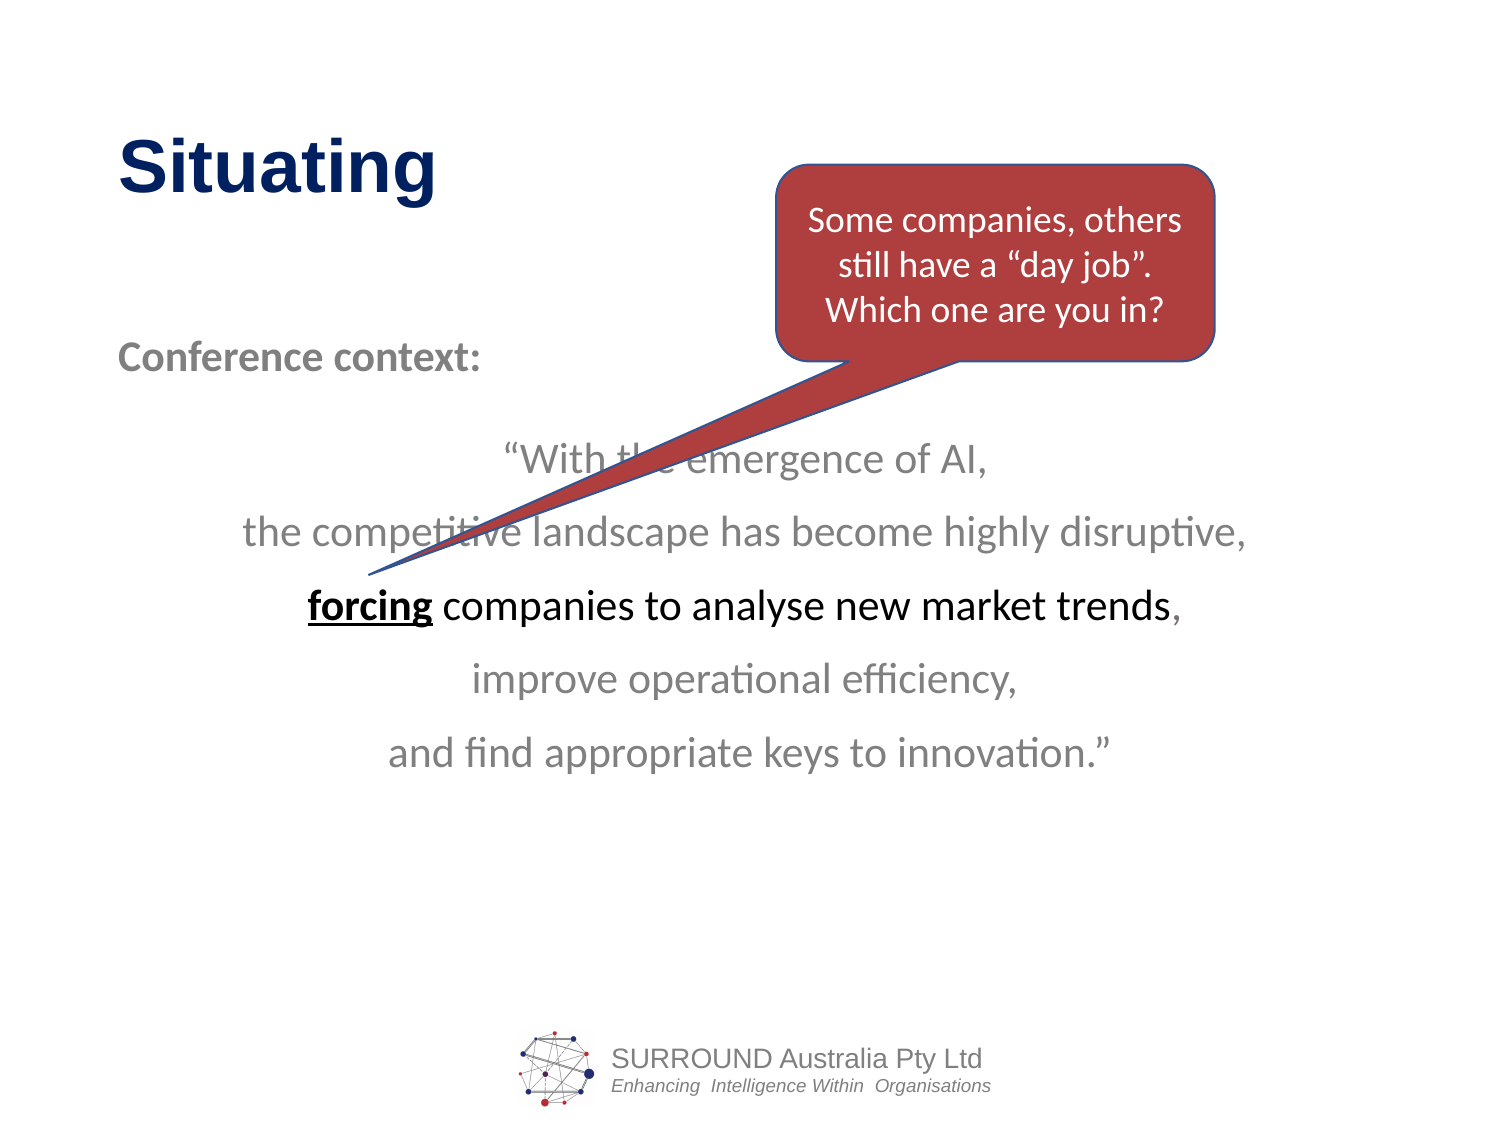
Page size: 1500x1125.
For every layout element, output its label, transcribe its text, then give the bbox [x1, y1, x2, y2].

list Conference context: “With the emergence of AI, the competitive landscape has become highly disruptive, forcing companies to analyse new market trends, improve operational efficiency, and find appropriate keys to innovation.” [103, 299, 1397, 1014]
picture [515, 1027, 597, 1110]
text_box Some companies, others still have a “day job”. Which one are you in? [367, 163, 1216, 576]
title Situating [103, 59, 1397, 278]
